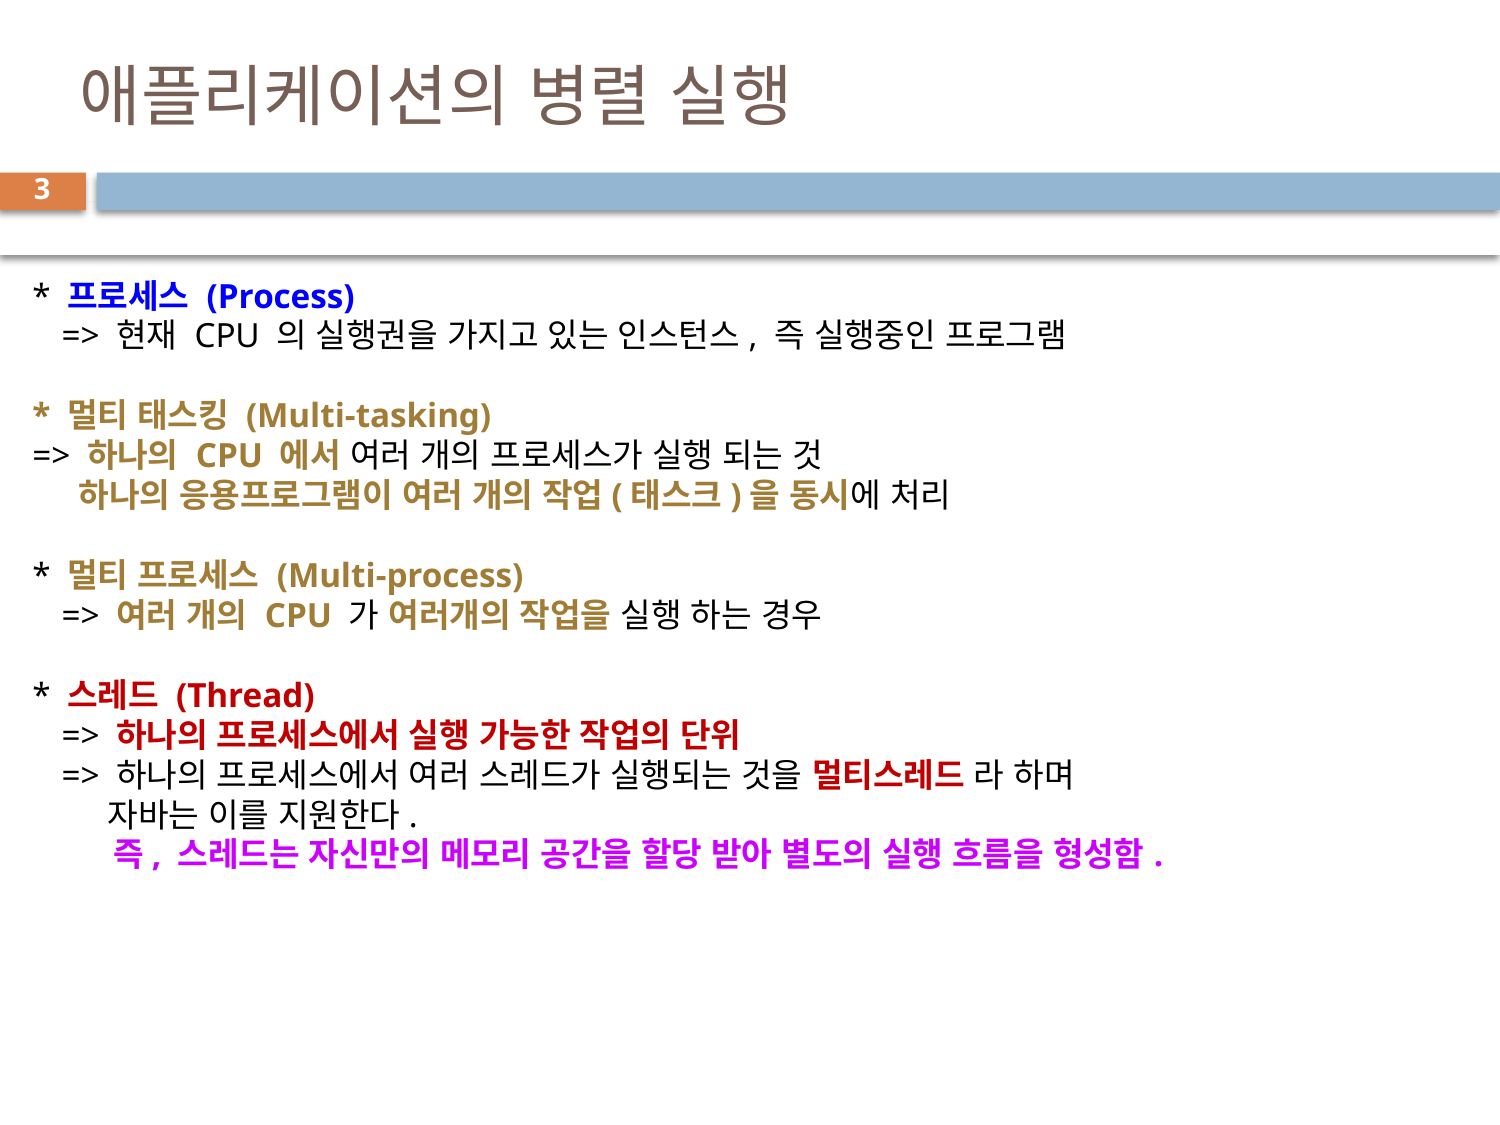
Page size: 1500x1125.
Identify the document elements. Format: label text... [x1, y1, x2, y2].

text_box * 프로세스 (Process) => 현재 CPU 의 실행권을 가지고 있는 인스턴스, 즉 실행중인 프로그램 * 멀티 태스킹 (Multi-tasking) => 하나의 CPU 에서 여러 개의 프로세스가 실행 되는 것 하나의 응용프로그램이 여러 개의 작업(태스크)을 동시에 처리 * 멀티 프로세스 (Multi-process) => 여러 개의 CPU 가 여러개의 작업을 실행 하는 경우 * 스레드 (Thread) => 하나의 프로세스에서 실행 가능한 작업의 단위 => 하나의 프로세스에서 여러 스레드가 실행되는 것을 멀티스레드 라 하며 자바는 이를 지원한다. 즉, 스레드는 자신만의 메모리 공간을 할당 받아 별도의 실행 흐름을 형성함. [17, 267, 1471, 921]
slide_number 3 [0, 170, 87, 211]
title 애플리케이션의 병렬 실행 [64, 37, 1438, 149]
